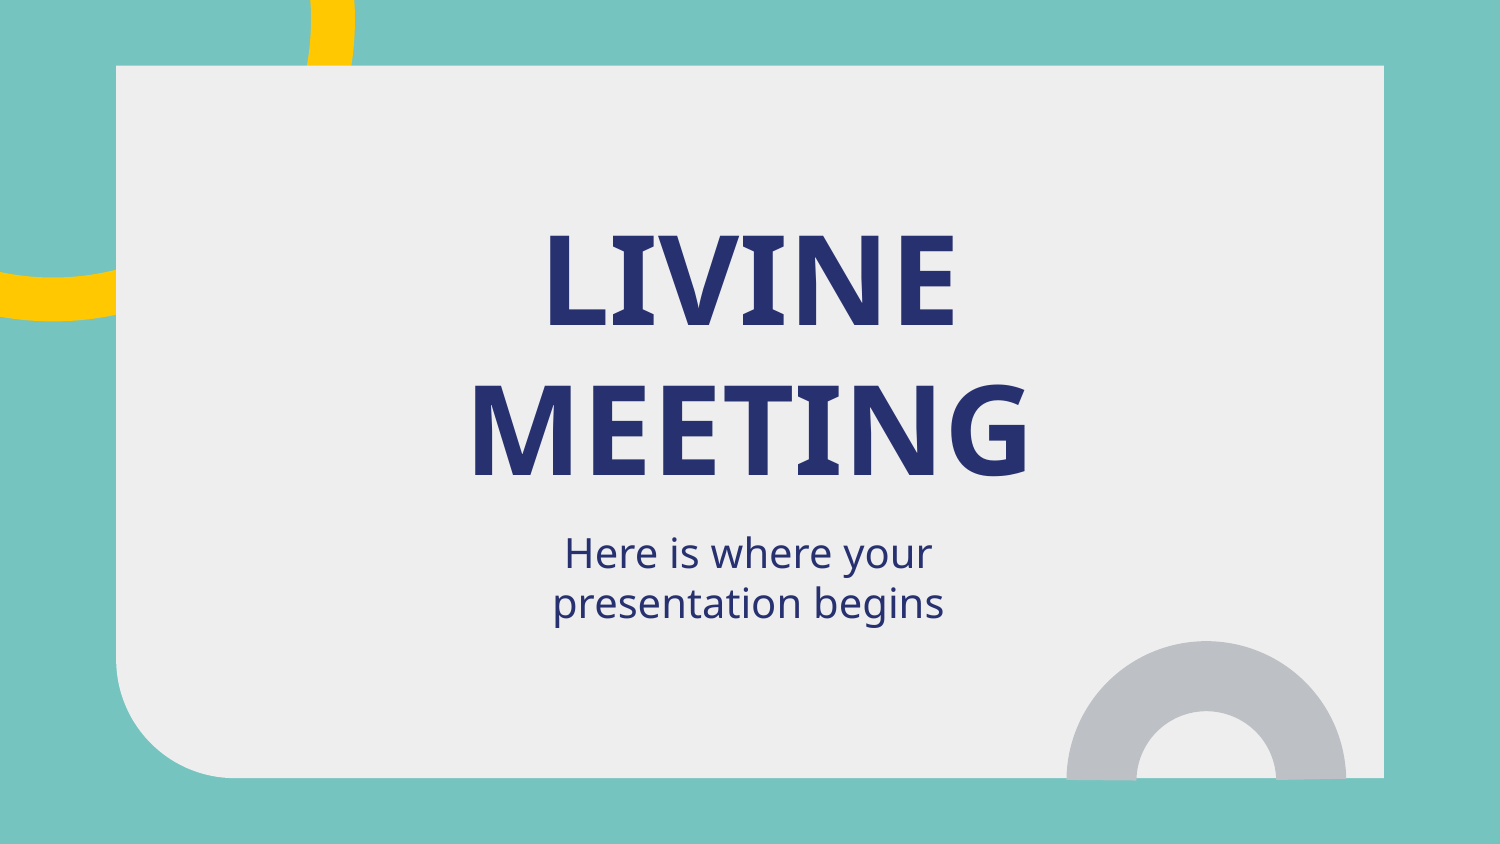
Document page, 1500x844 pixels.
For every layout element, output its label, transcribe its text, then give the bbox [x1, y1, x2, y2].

title LIVINE MEETING [236, 238, 1264, 463]
subtitle Here is where your presentation begins [434, 526, 1062, 628]
